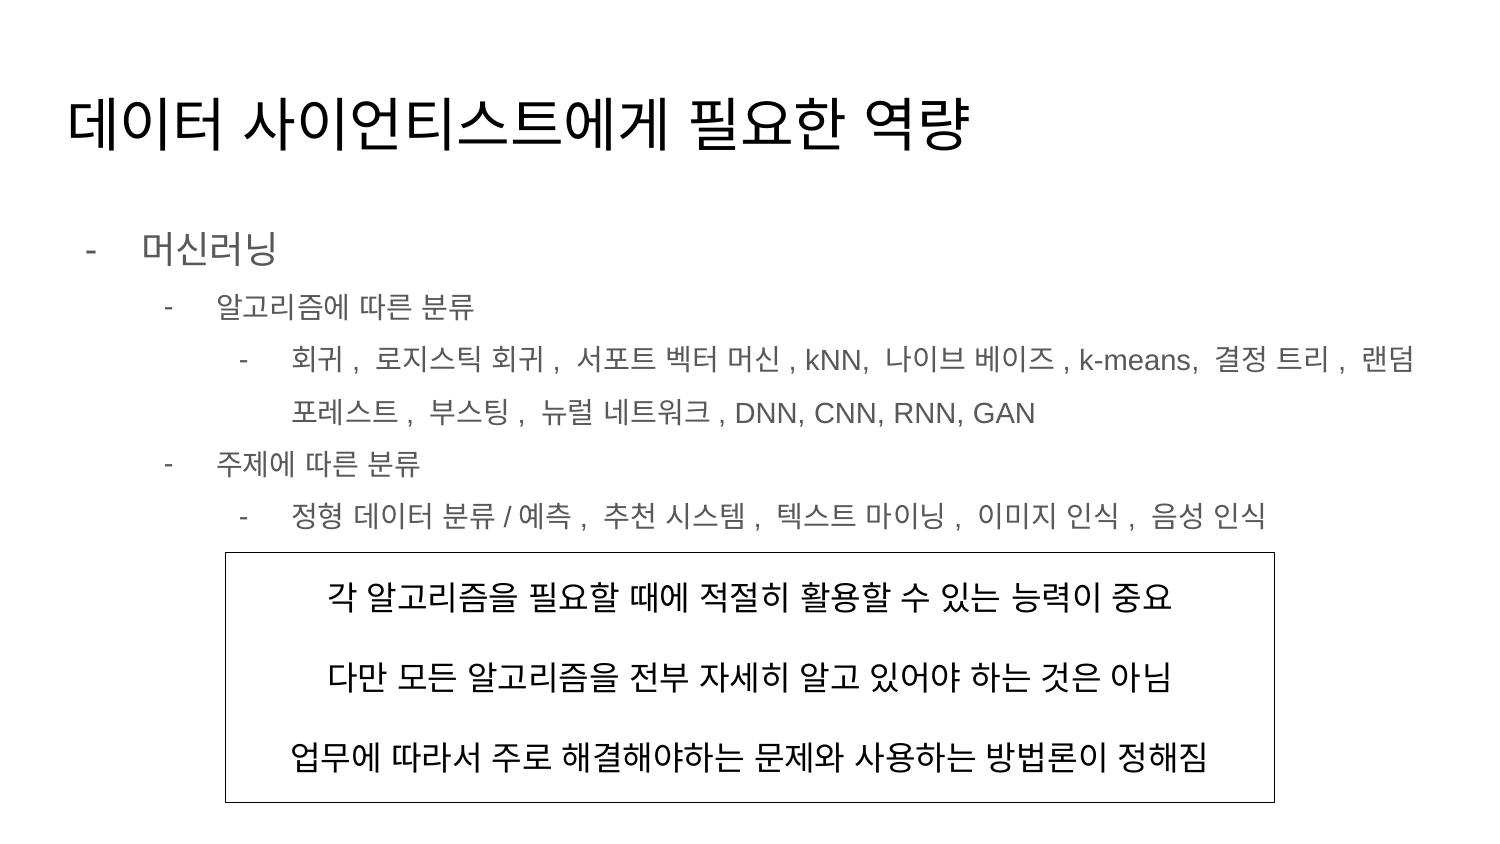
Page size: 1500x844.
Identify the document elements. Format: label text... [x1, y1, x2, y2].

list 머신러닝 알고리즘에 따른 분류 회귀, 로지스틱 회귀, 서포트 벡터 머신, kNN, 나이브 베이즈, k-means, 결정 트리, 랜덤 포레스트, 부스팅, 뉴럴 네트워크, DNN, CNN, RNN, GAN 주제에 따른 분류 정형 데이터 분류/예측, 추천 시스템, 텍스트 마이닝, 이미지 인식, 음성 인식 [51, 189, 1449, 750]
title 데이터 사이언티스트에게 필요한 역량 [51, 72, 1449, 167]
title 각 알고리즘을 필요할 때에 적절히 활용할 수 있는 능력이 중요 다만 모든 알고리즘을 전부 자세히 알고 있어야 하는 것은 아님 업무에 따라서 주로 해결해야하는 문제와 사용하는 방법론이 정해짐 [225, 552, 1275, 803]
